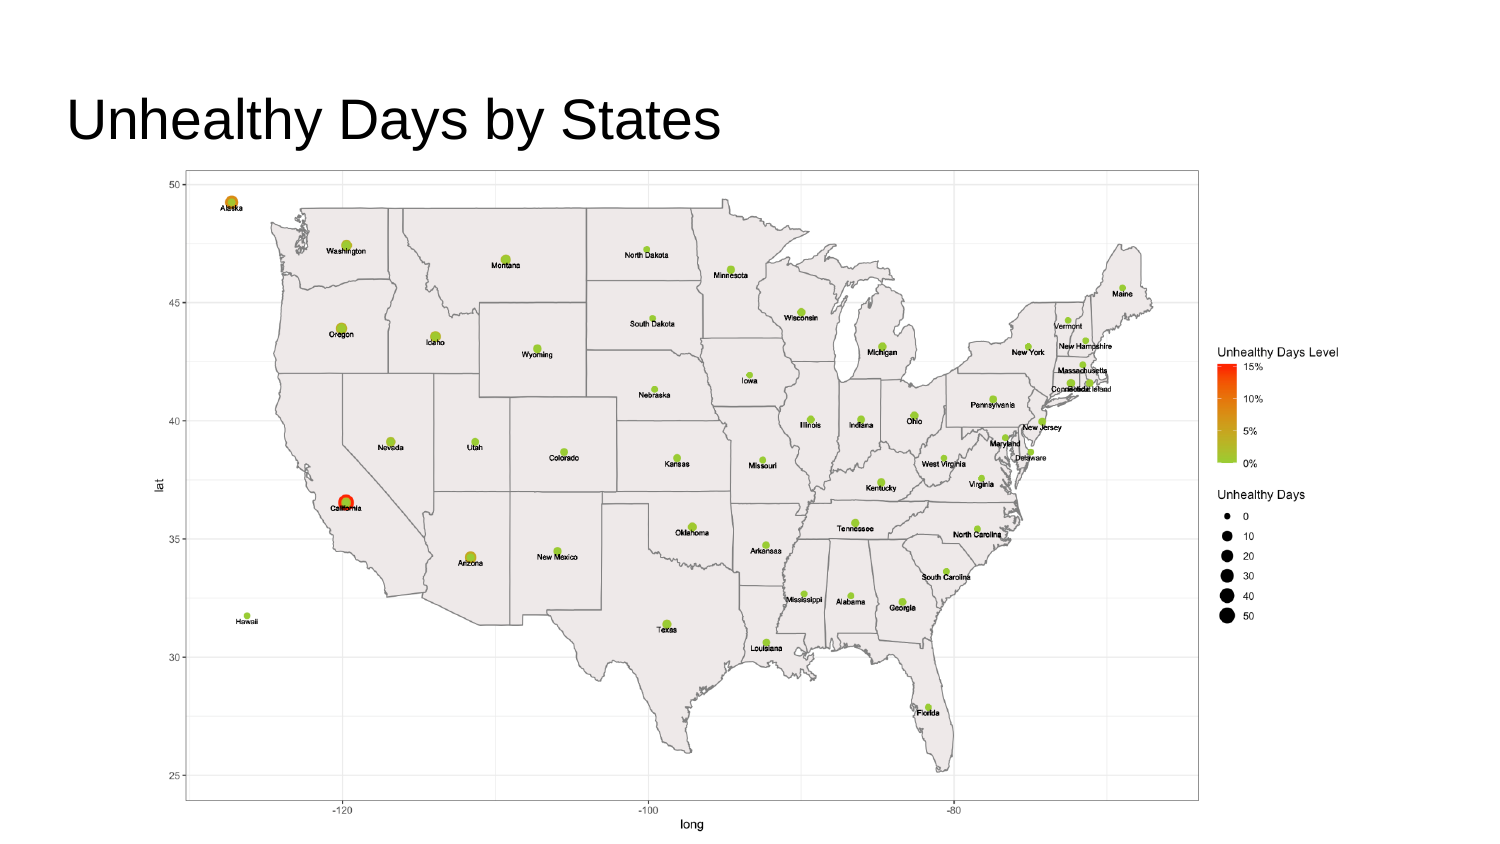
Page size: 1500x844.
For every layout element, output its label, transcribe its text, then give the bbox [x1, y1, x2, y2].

title Unhealthy Days by States [51, 72, 1449, 167]
picture [149, 166, 1351, 835]
